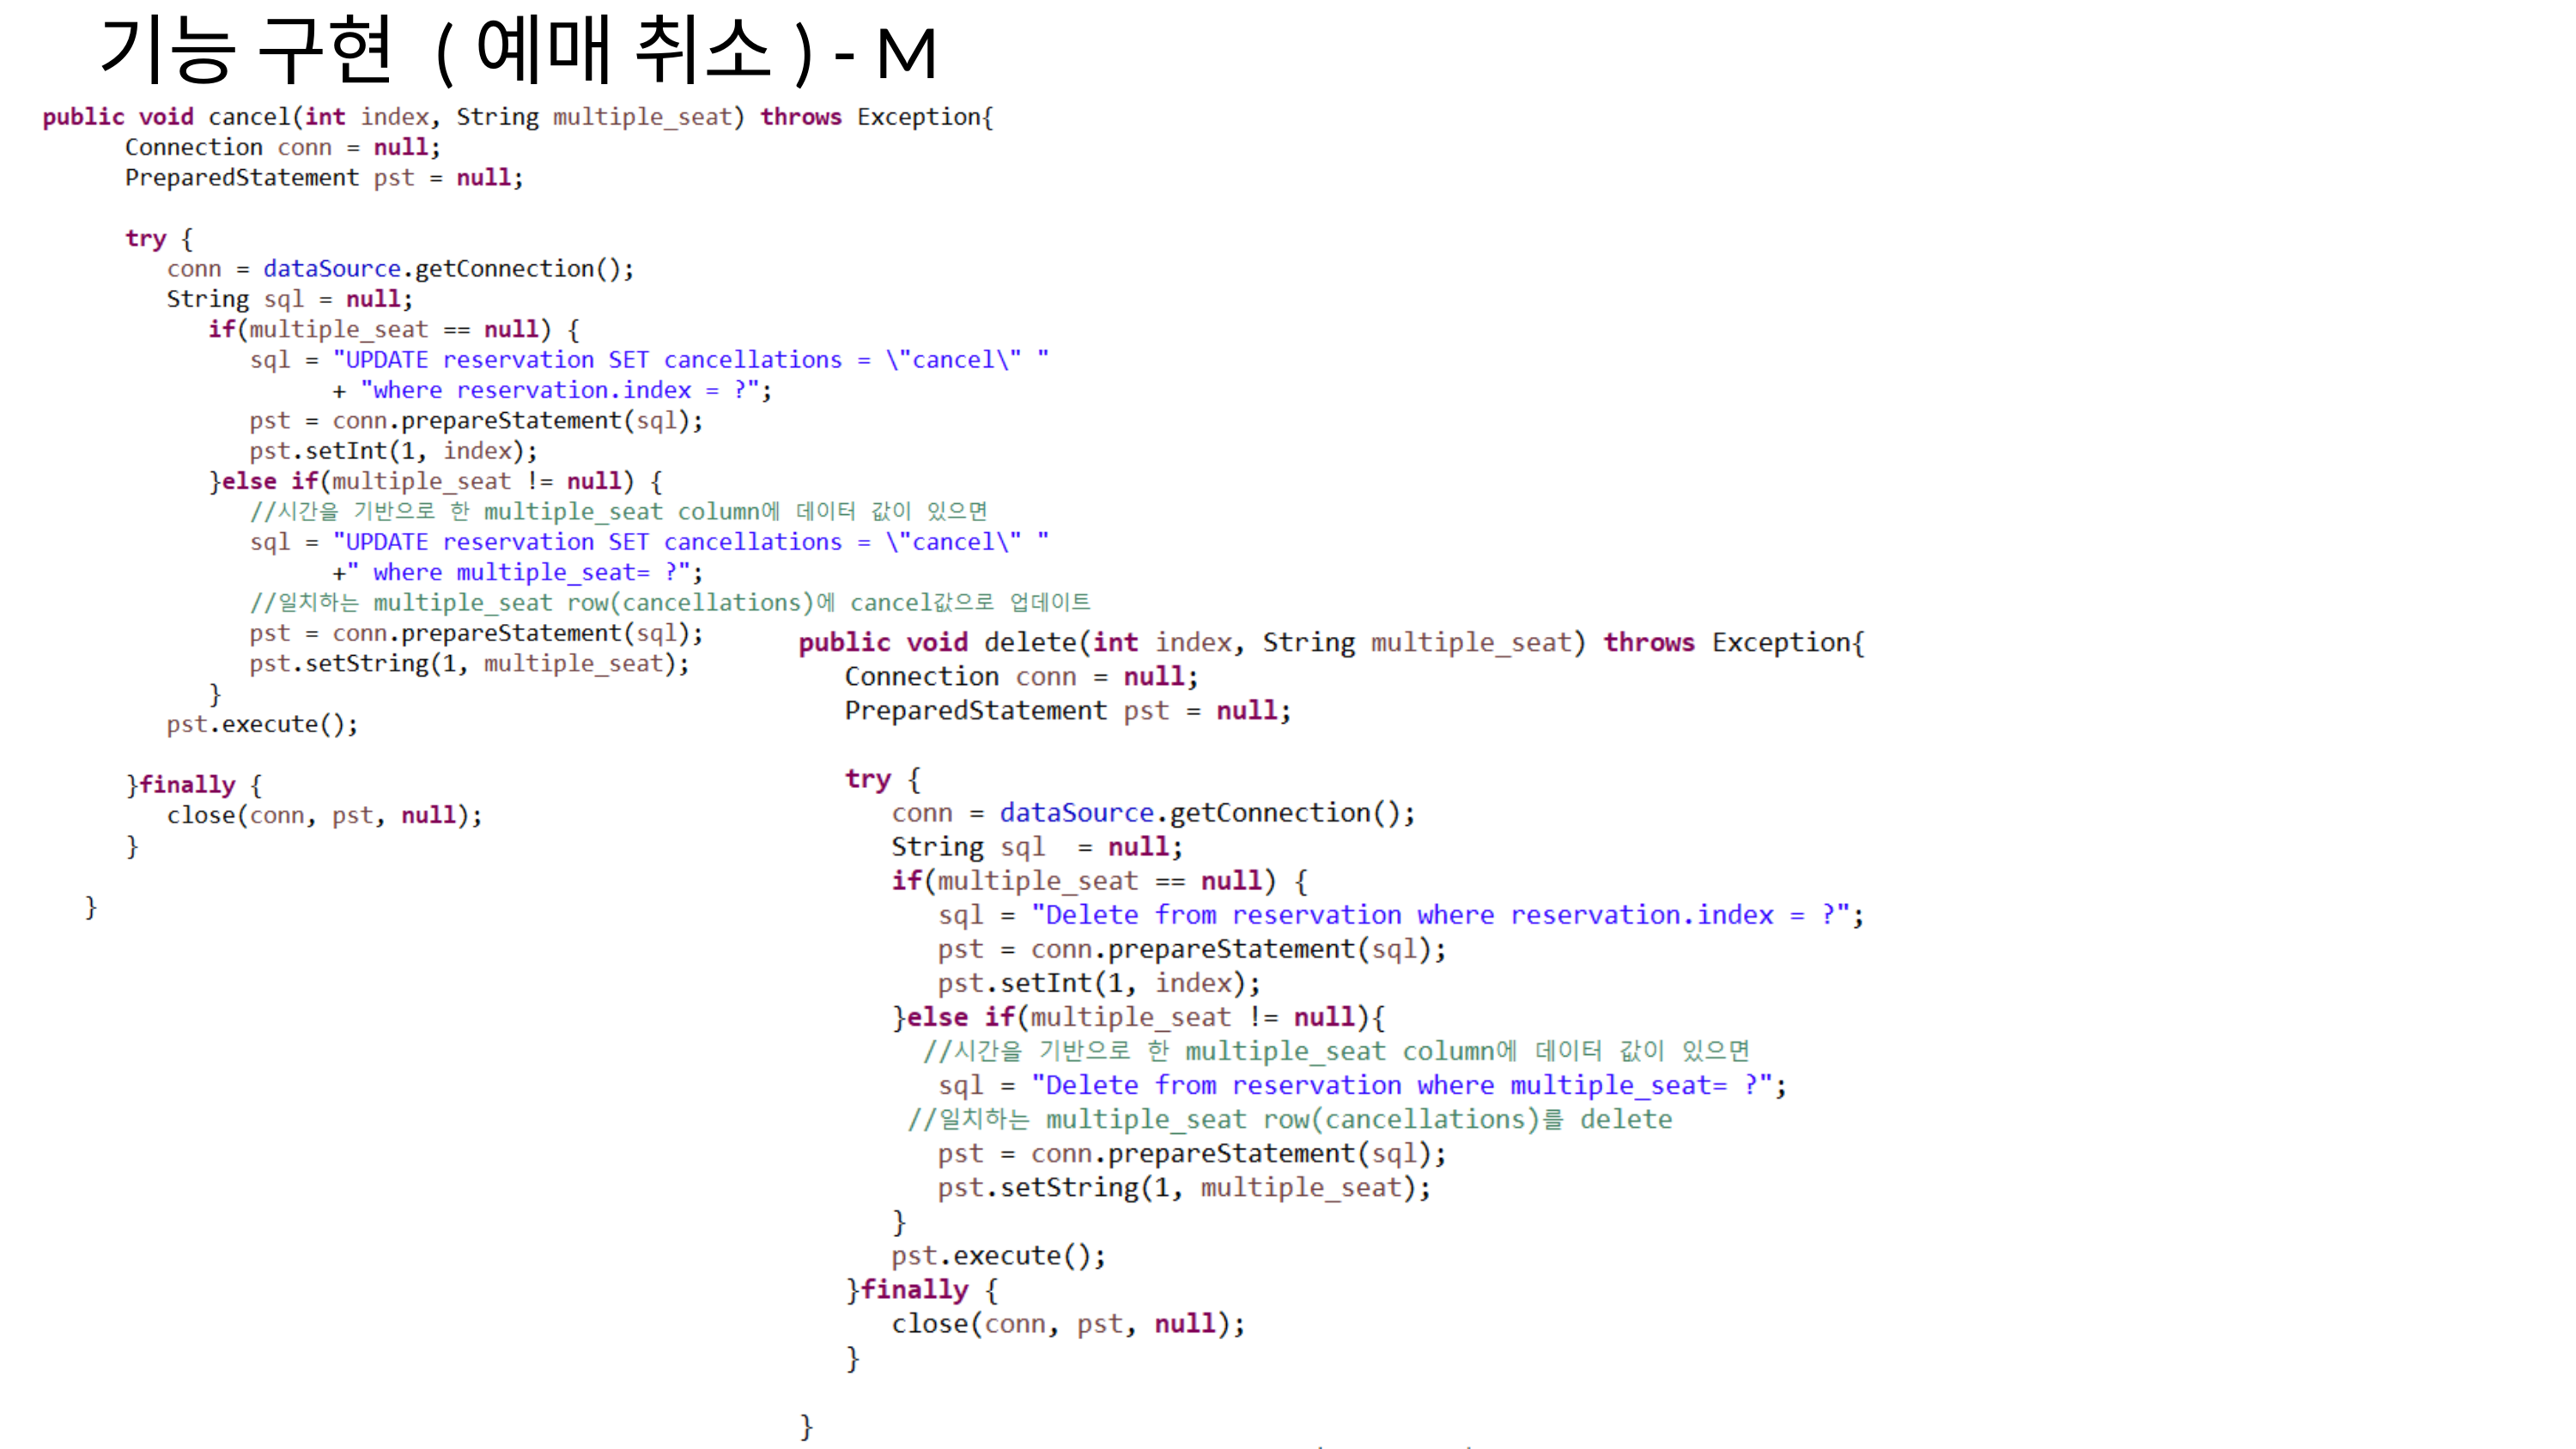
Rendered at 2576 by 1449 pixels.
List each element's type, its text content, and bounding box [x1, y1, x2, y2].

text_box 기능 구현 (예매 취소) - M [0, 0, 1042, 91]
picture [0, 91, 1963, 1449]
